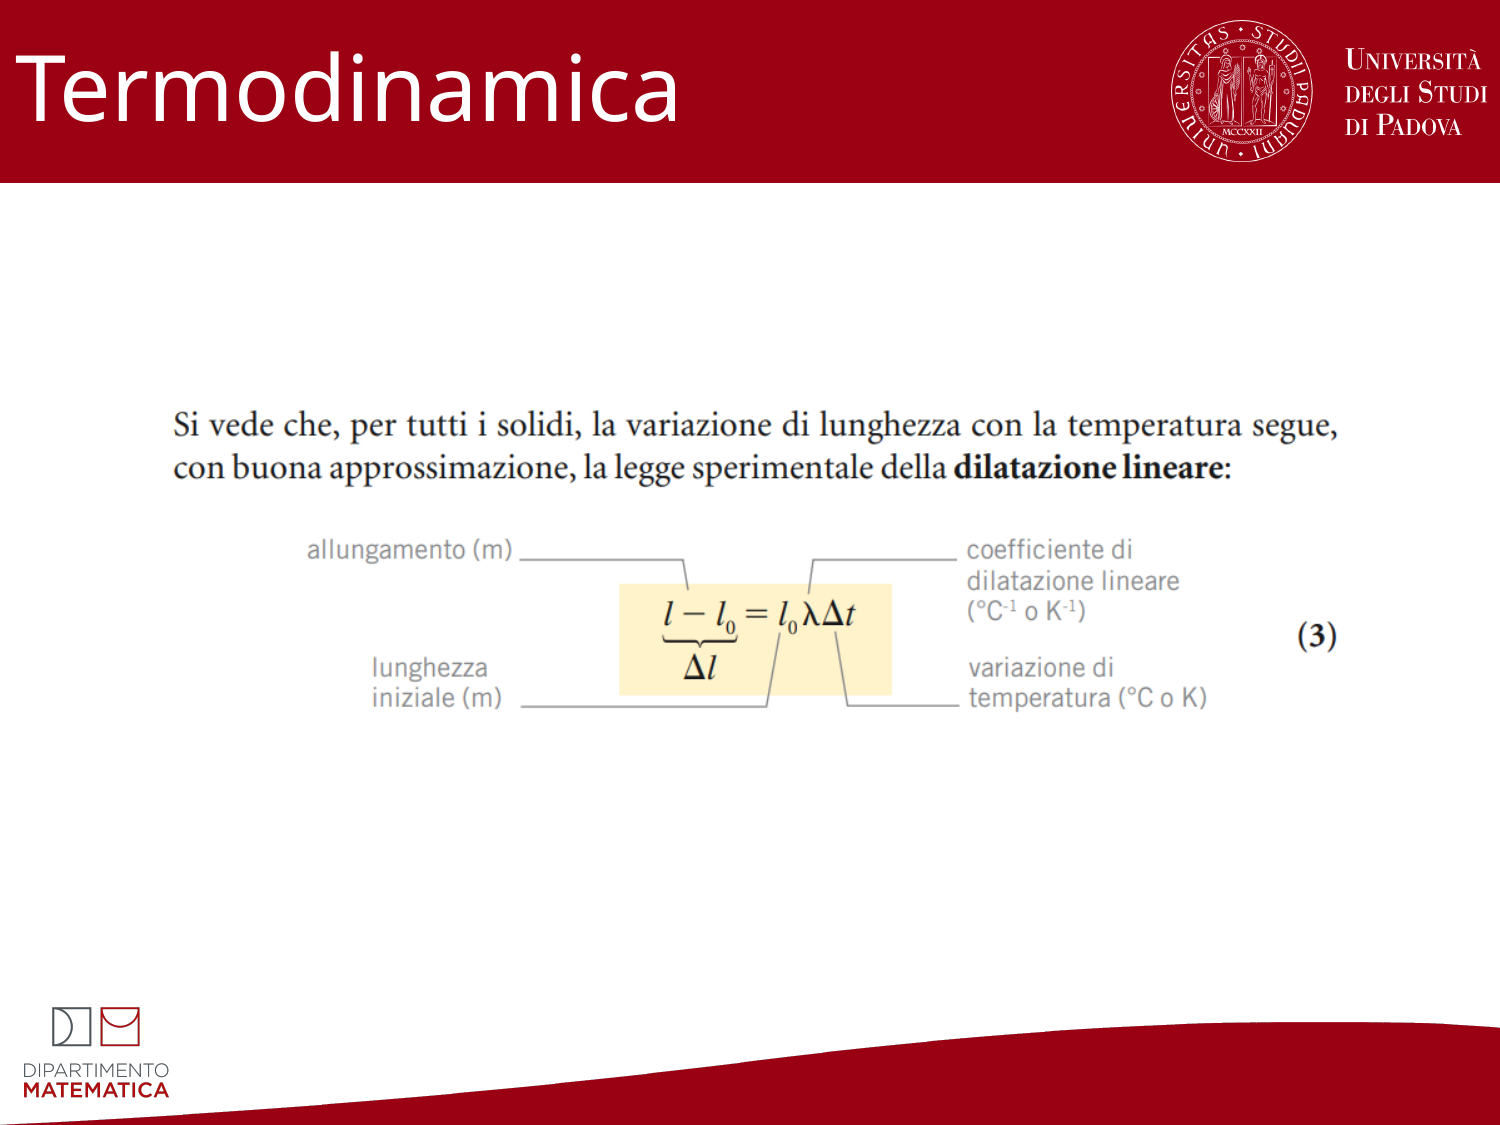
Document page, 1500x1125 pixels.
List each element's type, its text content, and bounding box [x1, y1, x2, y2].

picture [0, 1007, 1500, 1125]
picture [154, 393, 1345, 732]
picture [1171, 20, 1487, 162]
title Termodinamica [0, 0, 1159, 183]
